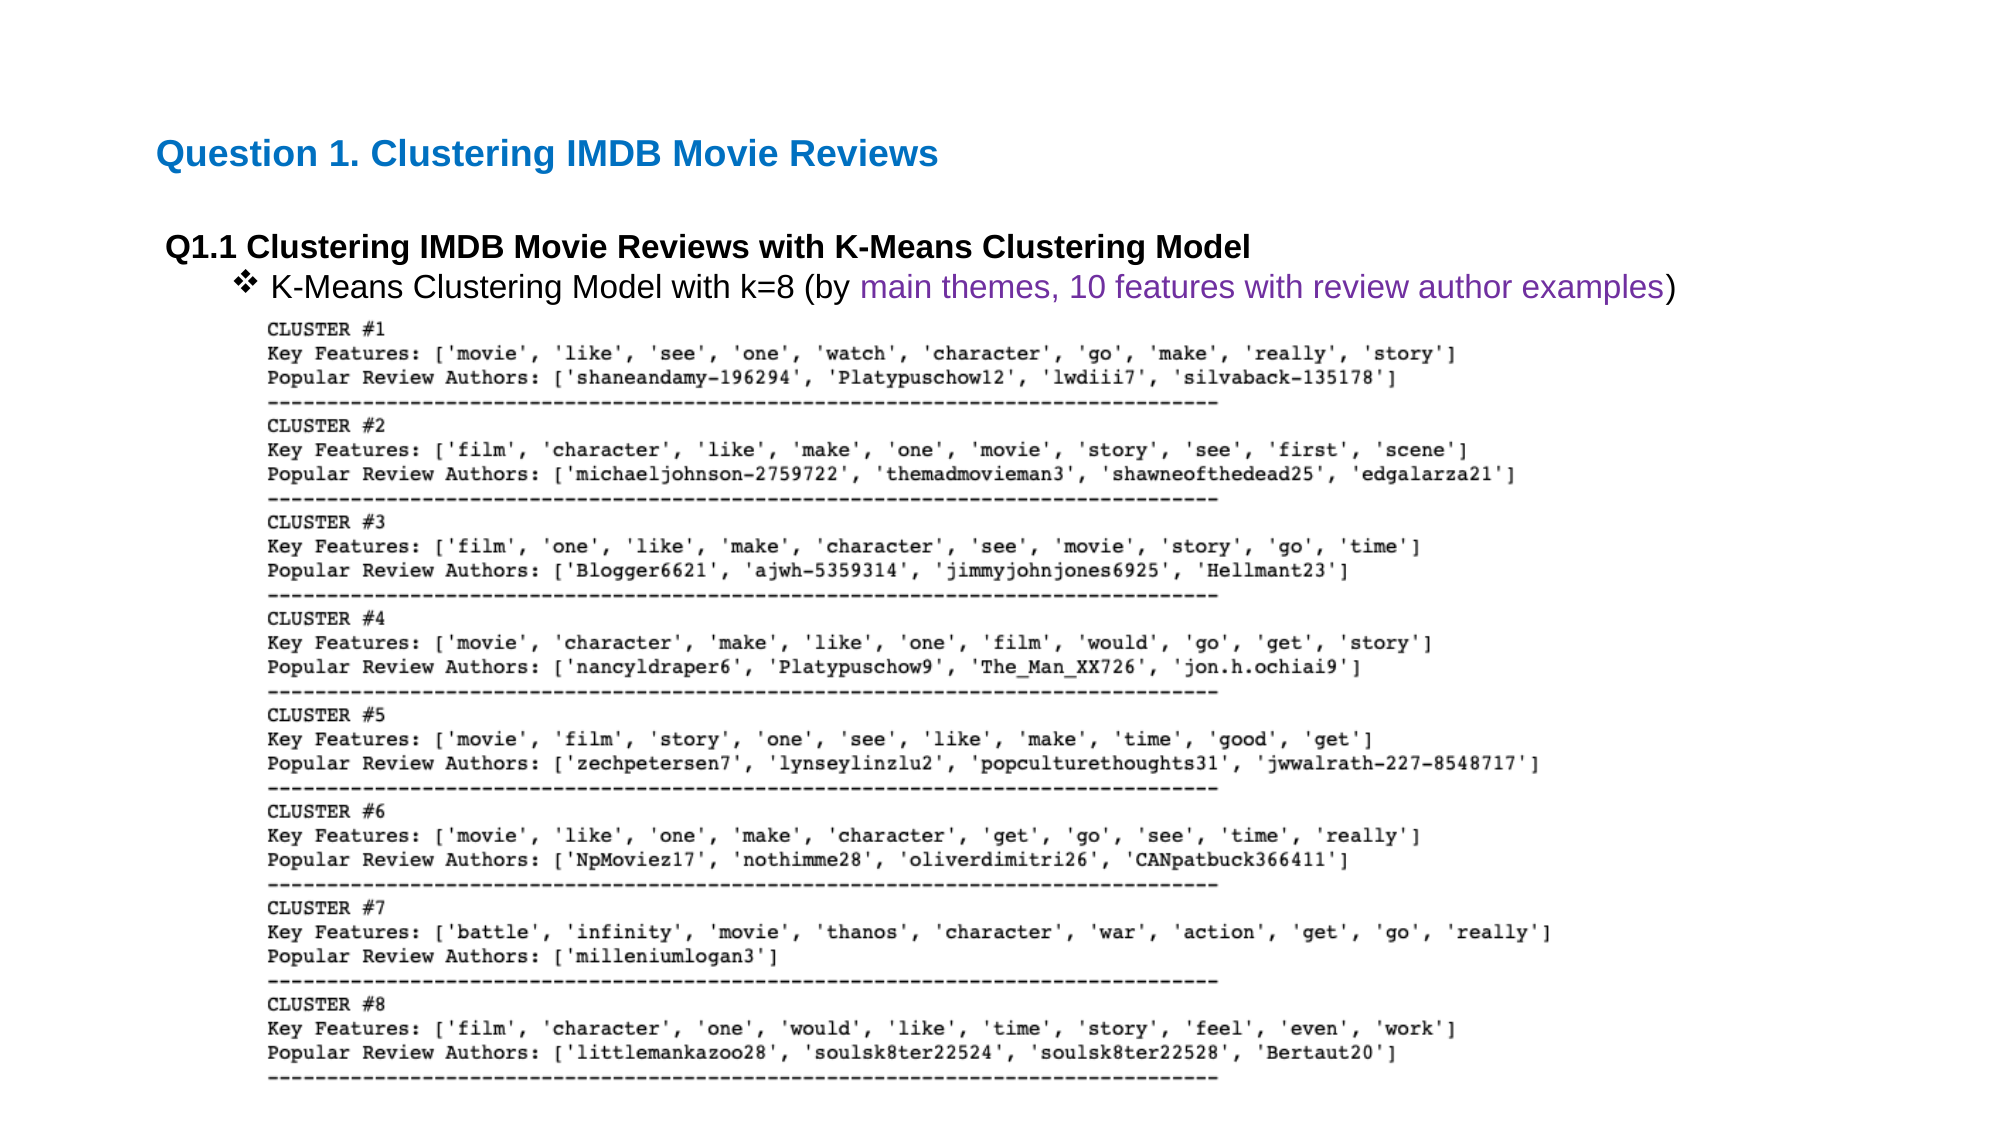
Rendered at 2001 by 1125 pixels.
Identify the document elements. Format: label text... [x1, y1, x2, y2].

text_box Question 1. Clustering IMDB Movie Reviews [141, 121, 1938, 182]
picture [257, 313, 1608, 1093]
text_box Q1.1 Clustering IMDB Movie Reviews with K-Means Clustering Model K-Means Clustering Model with k=8 (by main themes, 10 features with review author examples) [141, 218, 1959, 313]
